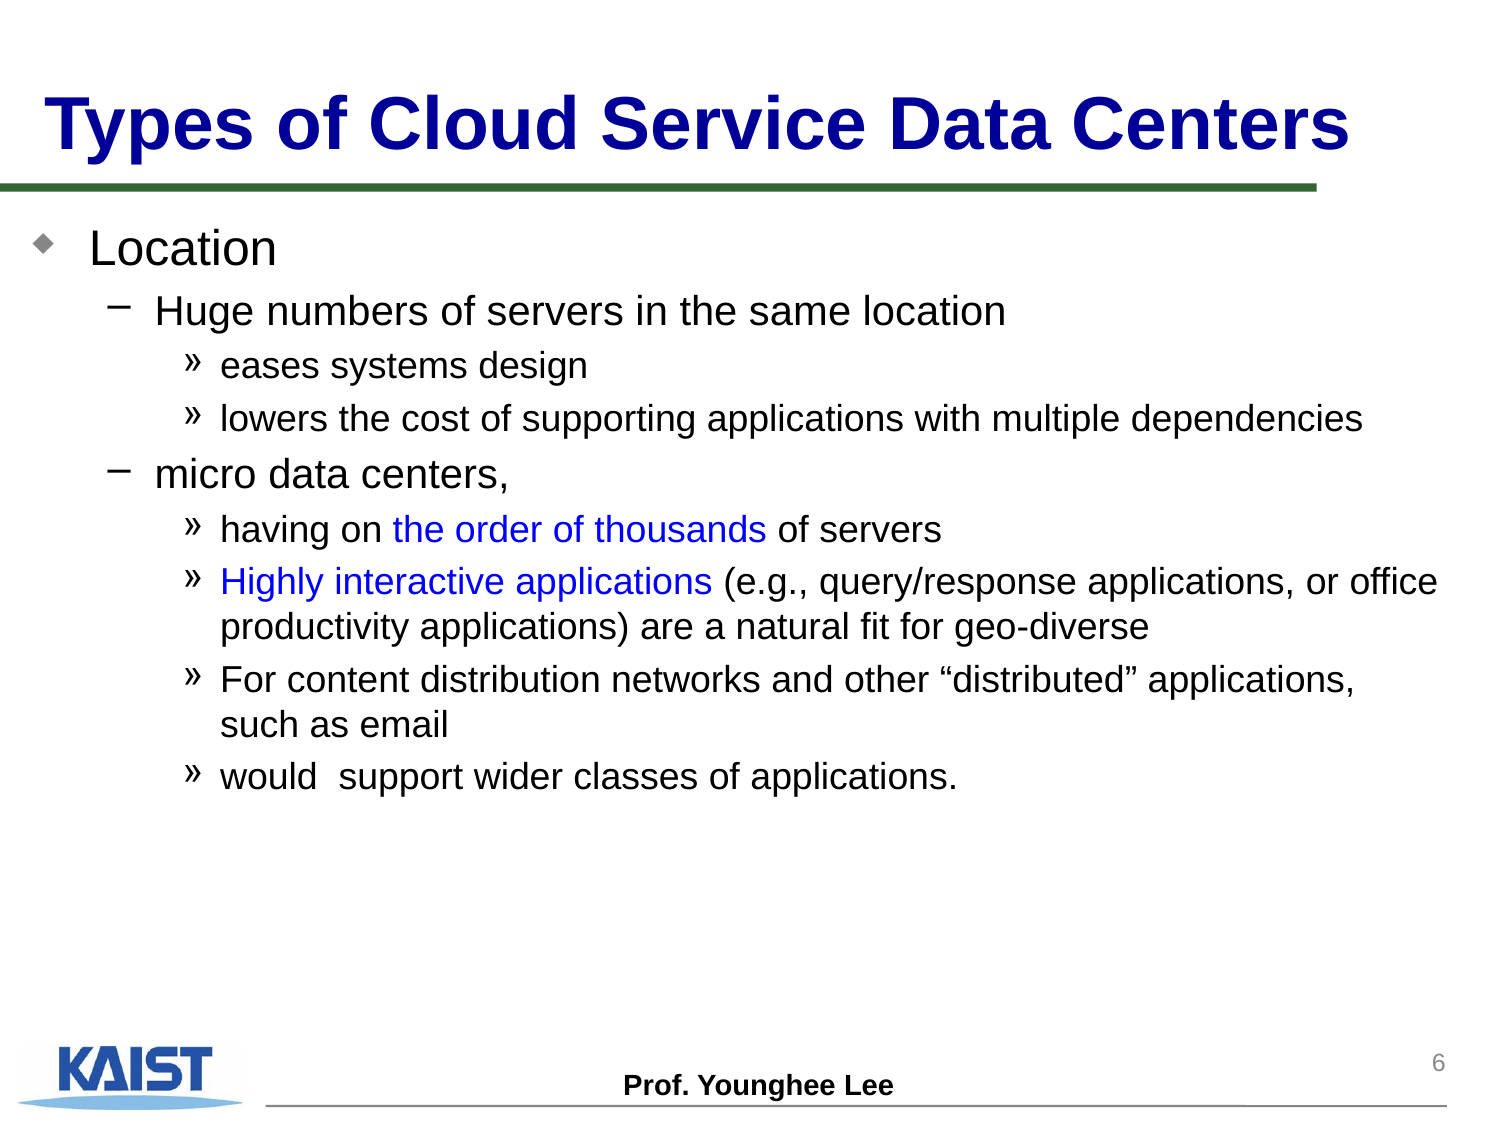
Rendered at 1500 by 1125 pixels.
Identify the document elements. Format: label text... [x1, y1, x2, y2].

title Types of Cloud Service Data Centers [29, 66, 1471, 173]
picture [17, 1046, 243, 1110]
slide_number 6 [1148, 1023, 1461, 1099]
list Location Huge numbers of servers in the same location eases systems design lowers the cost of supporting applications with multiple dependencies micro data centers, having on the order of thousands of servers Highly interactive applications (e.g., query/response applications, or office productivity applications) are a natural fit for geo-diverse For content distribution networks and other “distributed” applications, such as email would support wider classes of applications. [17, 208, 1456, 1012]
